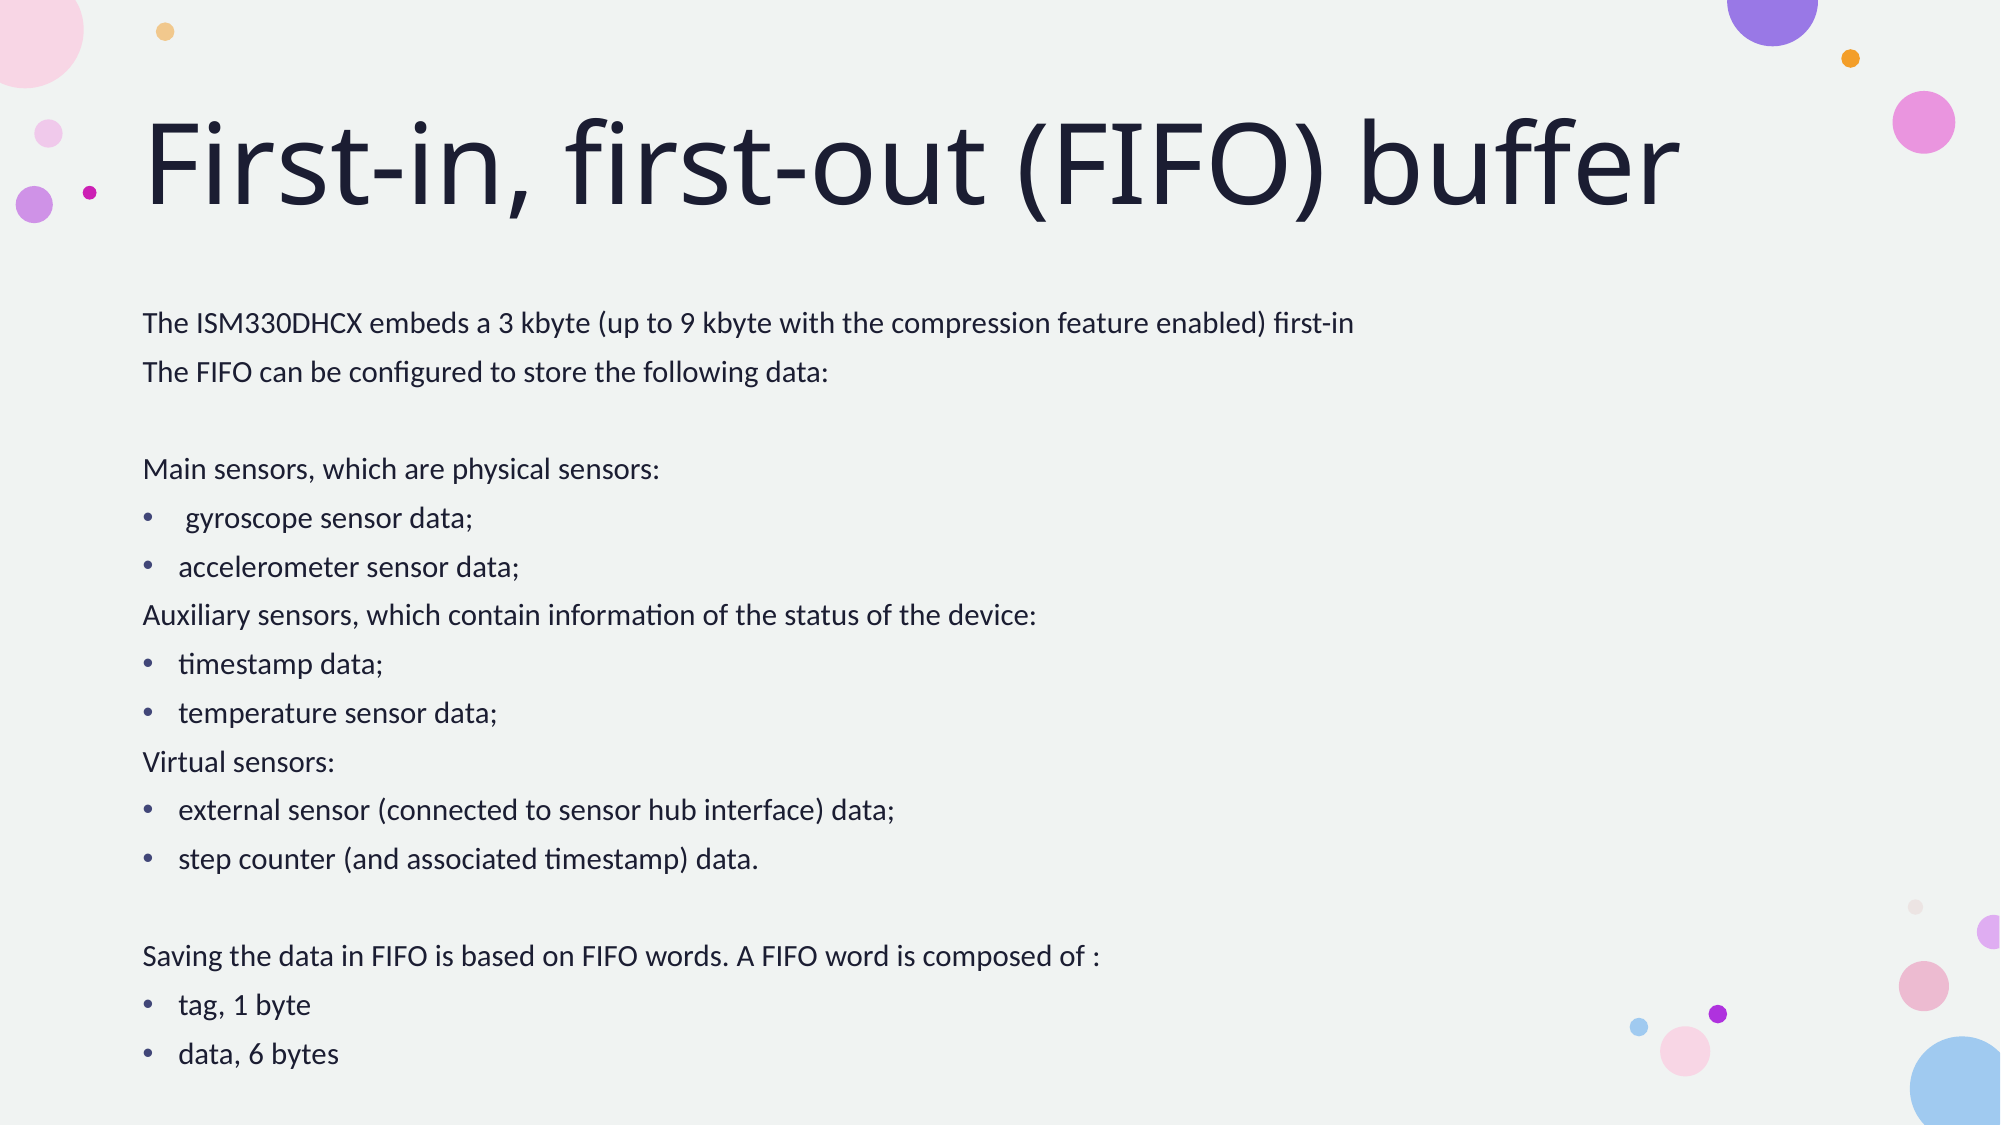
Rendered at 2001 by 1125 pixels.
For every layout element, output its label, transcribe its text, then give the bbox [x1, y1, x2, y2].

list The ISM330DHCX embeds a 3 kbyte (up to 9 kbyte with the compression feature enabled) first-in The FIFO can be configured to store the following data: Main sensors, which are physical sensors: gyroscope sensor data; accelerometer sensor data; Auxiliary sensors, which contain information of the status of the device: timestamp data; temperature sensor data; Virtual sensors: external sensor (connected to sensor hub interface) data; step counter (and associated timestamp) data. Saving the data in FIFO is based on FIFO words. A FIFO word is composed of : tag, 1 byte data, 6 bytes [127, 299, 1877, 1088]
title First-in, first-out (FIFO) buffer [127, 59, 1877, 278]
